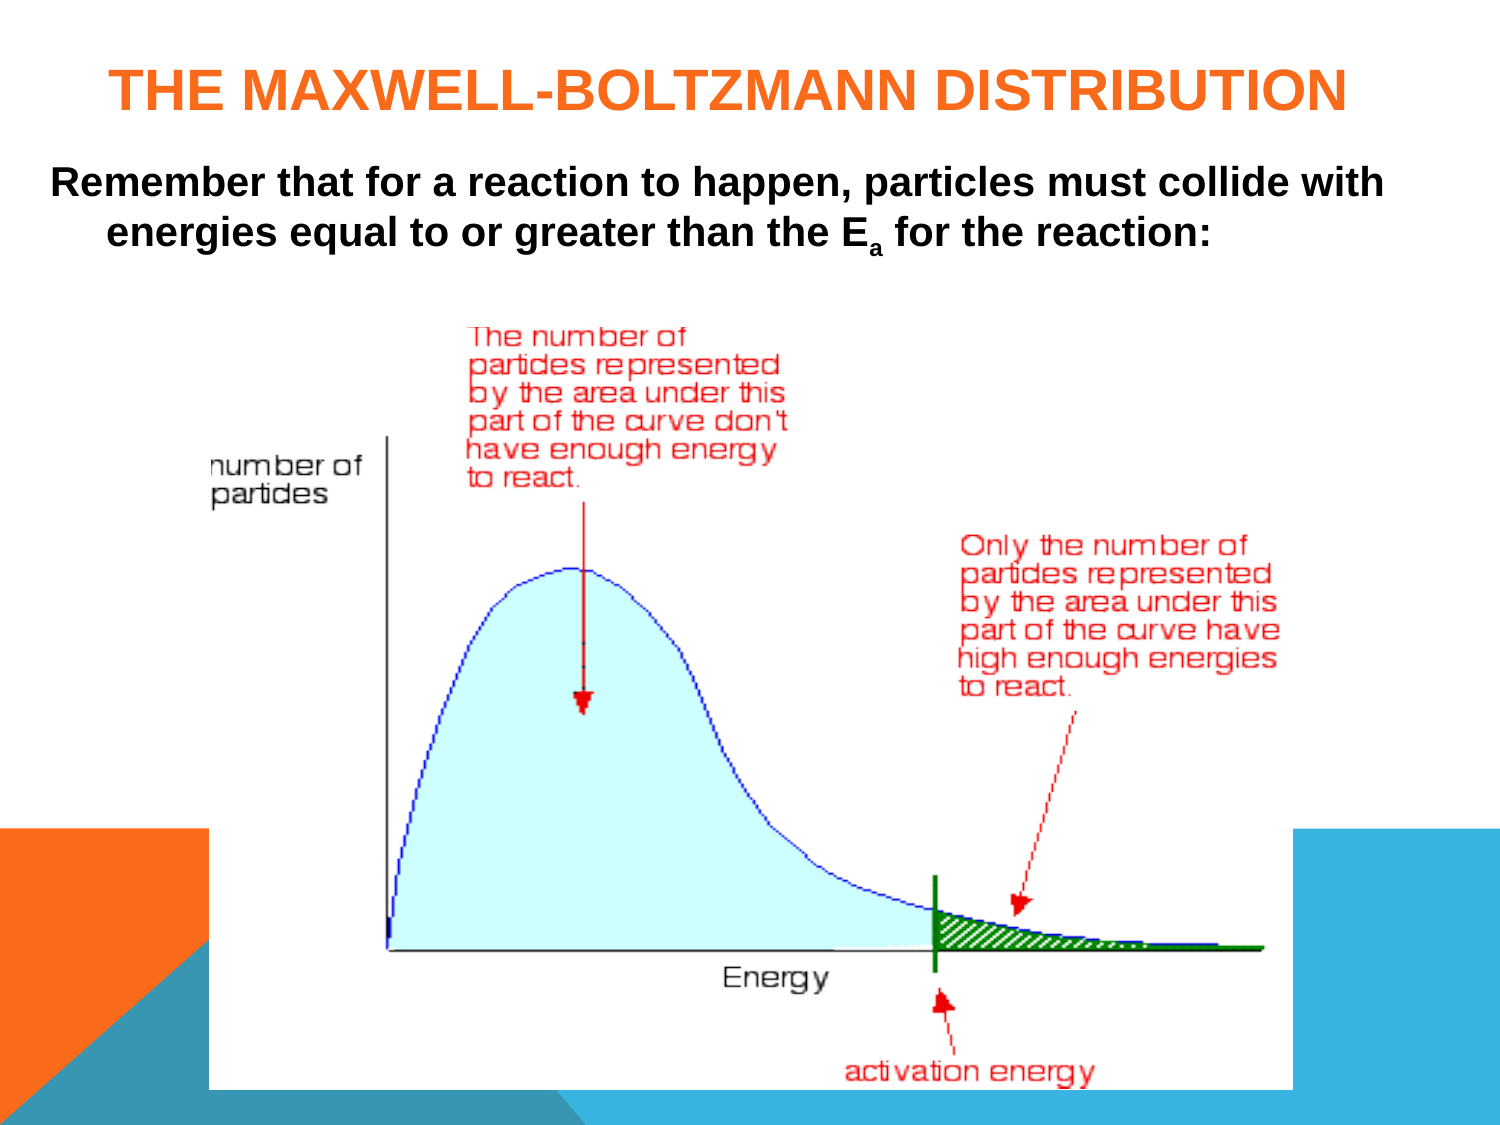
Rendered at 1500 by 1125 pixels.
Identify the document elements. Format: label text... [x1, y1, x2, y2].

picture [210, 326, 1292, 1090]
text_box The Maxwell-Boltzmann Distribution [93, 28, 1369, 146]
text_box Remember that for a reaction to happen, particles must collide with energies equal to or greater than the Ea for the reaction: [35, 146, 1452, 312]
